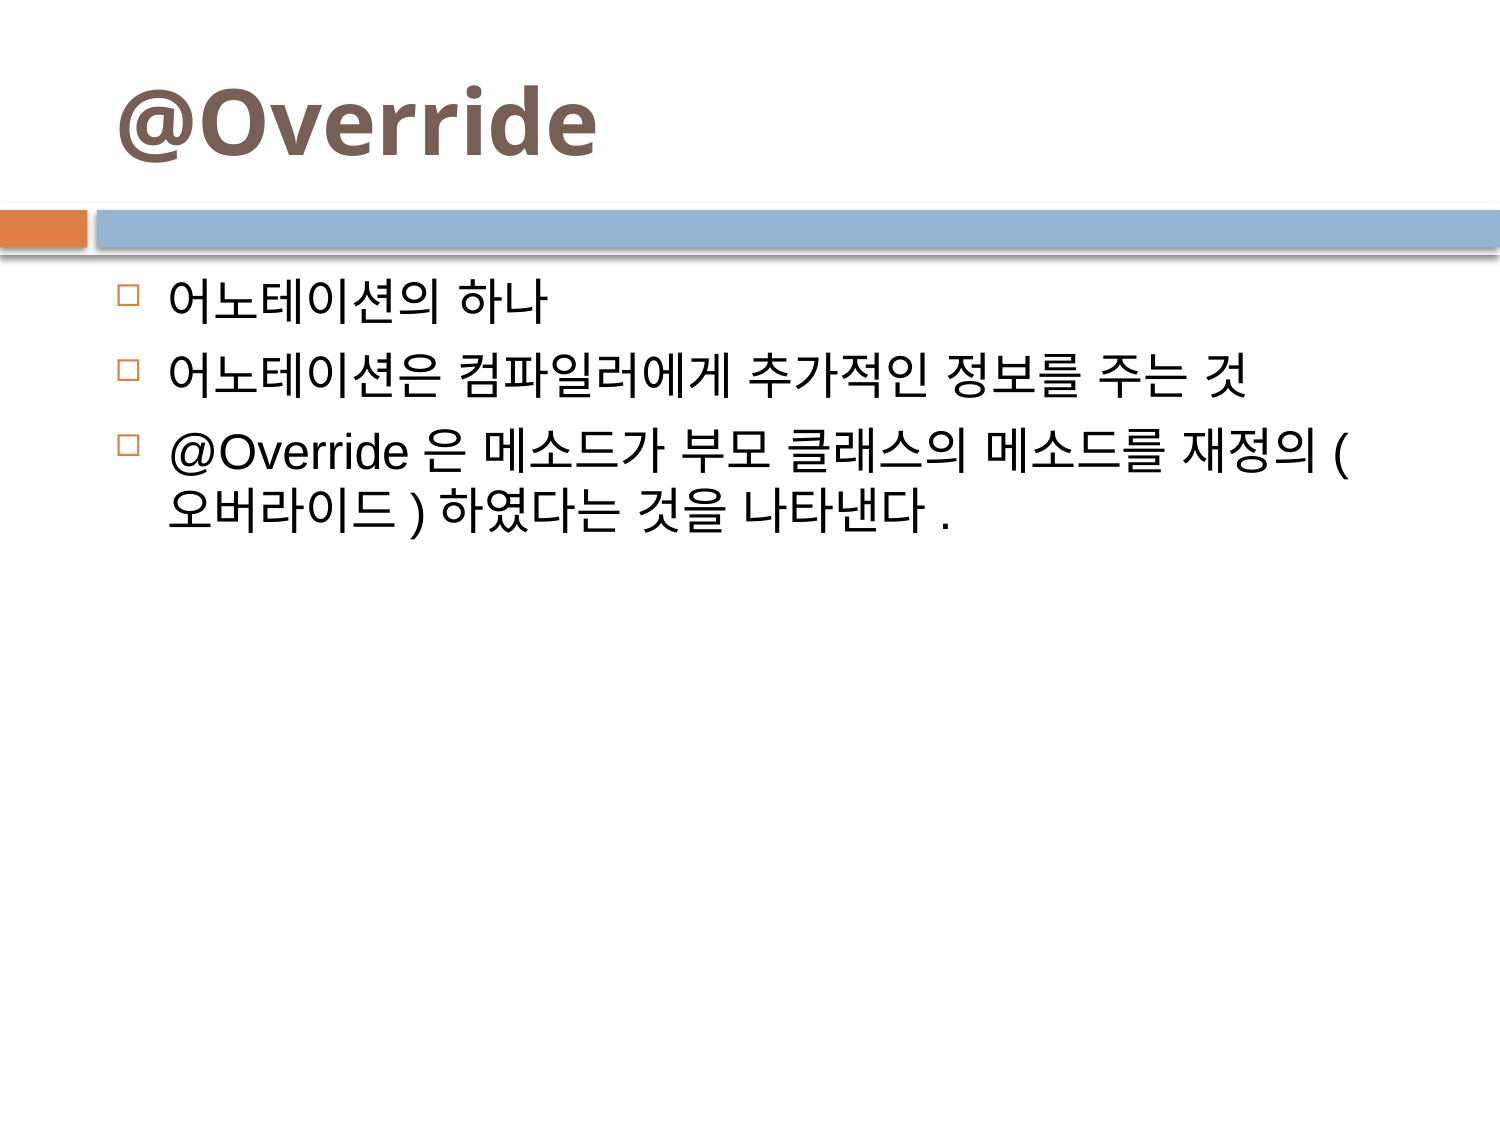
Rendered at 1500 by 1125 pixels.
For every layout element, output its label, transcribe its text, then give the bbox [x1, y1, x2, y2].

title @Override [100, 37, 1438, 200]
list 어노테이션의 하나 어노테이션은 컴파일러에게 추가적인 정보를 주는 것 @Override은 메소드가 부모 클래스의 메소드를 재정의(오버라이드)하였다는 것을 나타낸다. [100, 262, 1438, 1000]
